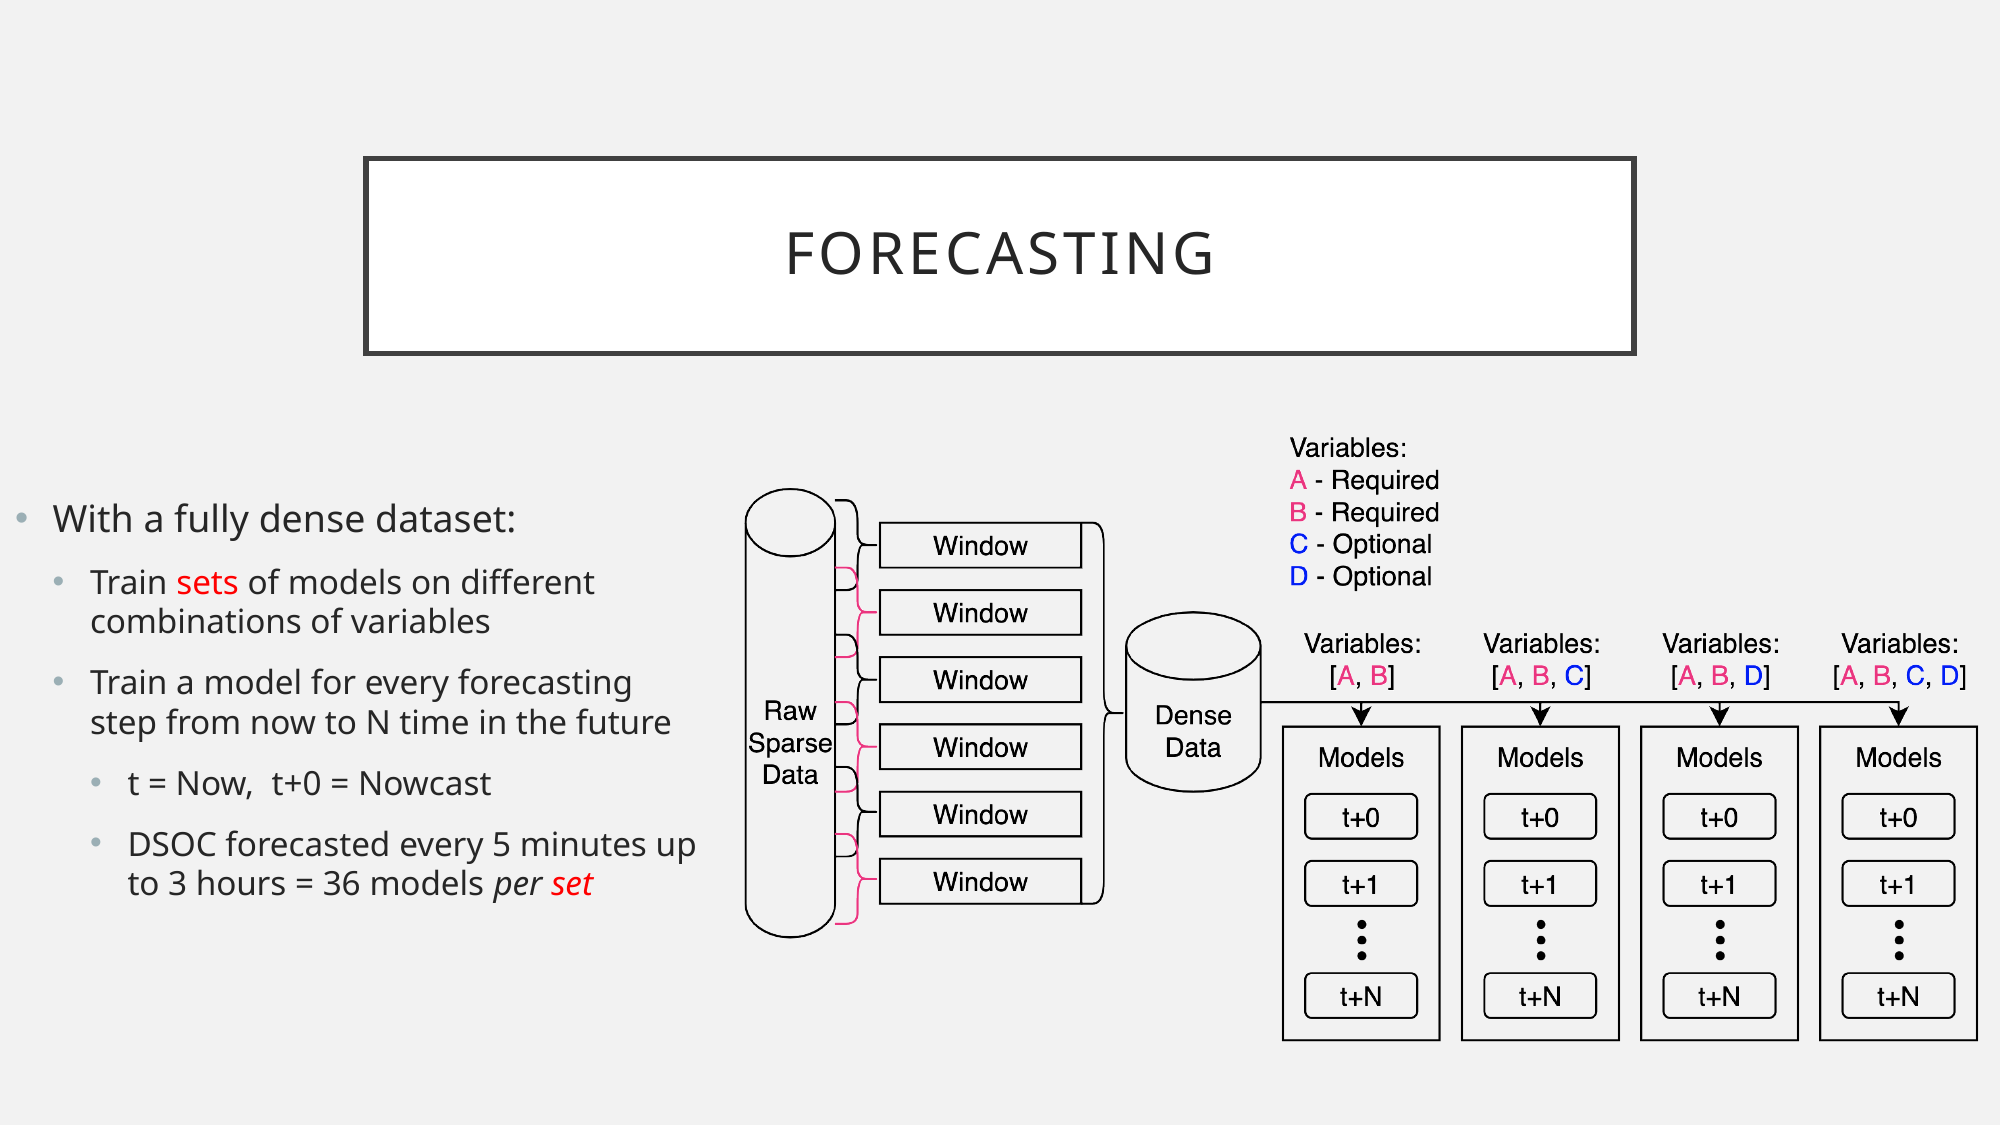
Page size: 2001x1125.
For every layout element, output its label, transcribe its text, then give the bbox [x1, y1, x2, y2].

list With a fully dense dataset: Train sets of models on different combinations of variables Train a model for every forecasting step from now to N time in the future t = Now, t+0 = Nowcast DSOC forecasted every 5 minutes up to 3 hours = 36 models per set [0, 487, 724, 997]
picture [724, 423, 2000, 1061]
title Forecasting [363, 156, 1637, 356]
